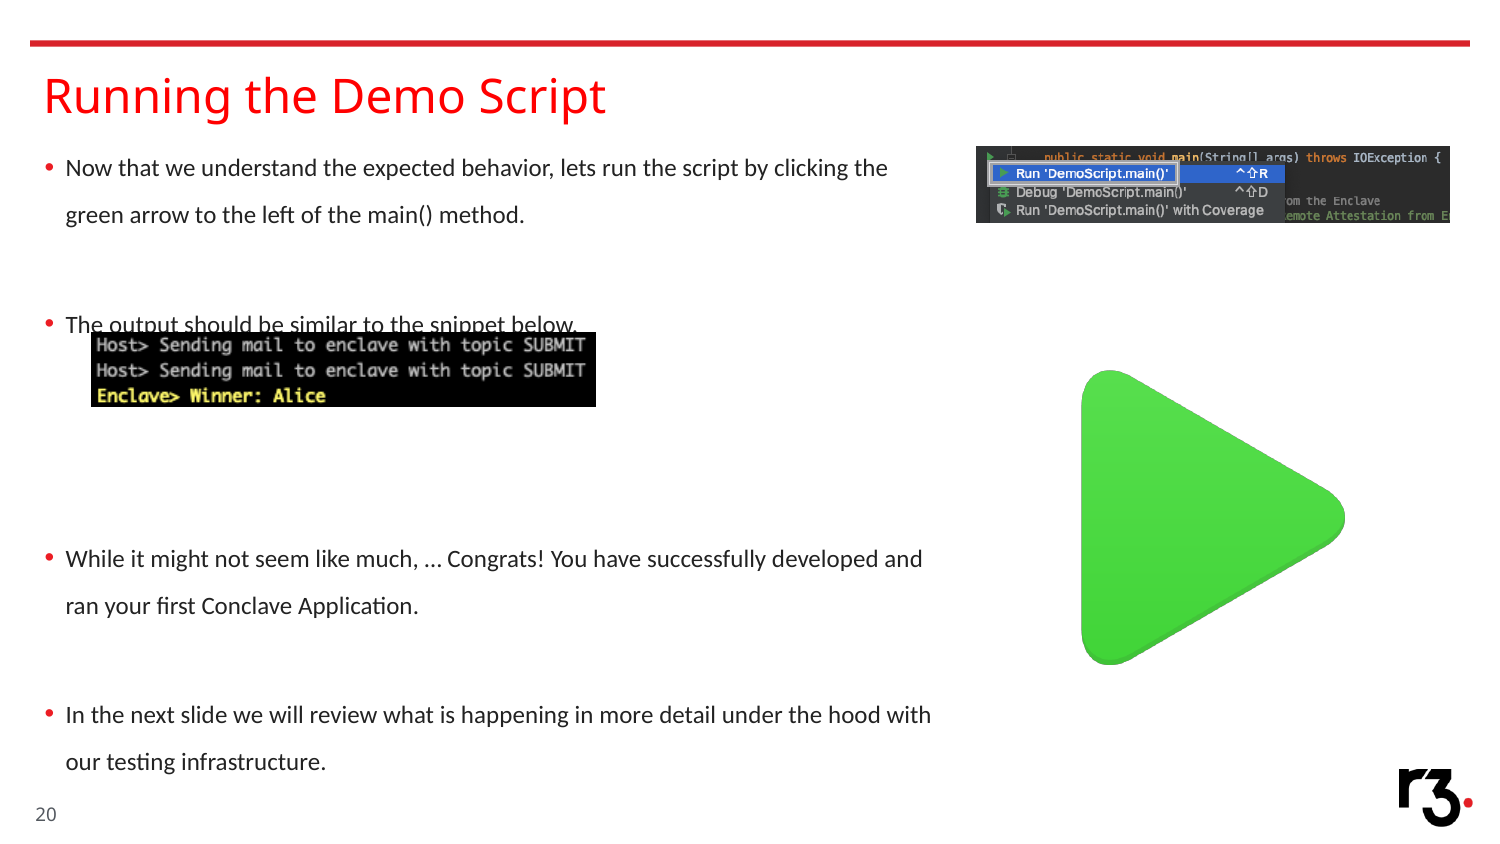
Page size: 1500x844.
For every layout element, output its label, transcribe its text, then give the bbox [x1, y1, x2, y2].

picture [1399, 769, 1473, 827]
list Now that we understand the expected behavior, lets run the script by clicking the green arrow to the left of the main() method. The output should be similar to the snippet below. While it might not seem like much, … Congrats! You have successfully developed and ran your first Conclave Application. In the next slide we will review what is happening in more detail under the hood with our testing infrastructure. [28, 127, 969, 844]
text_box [976, 146, 1450, 224]
picture [91, 332, 596, 407]
title Running the Demo Script [28, 57, 1430, 191]
picture [1065, 369, 1361, 666]
